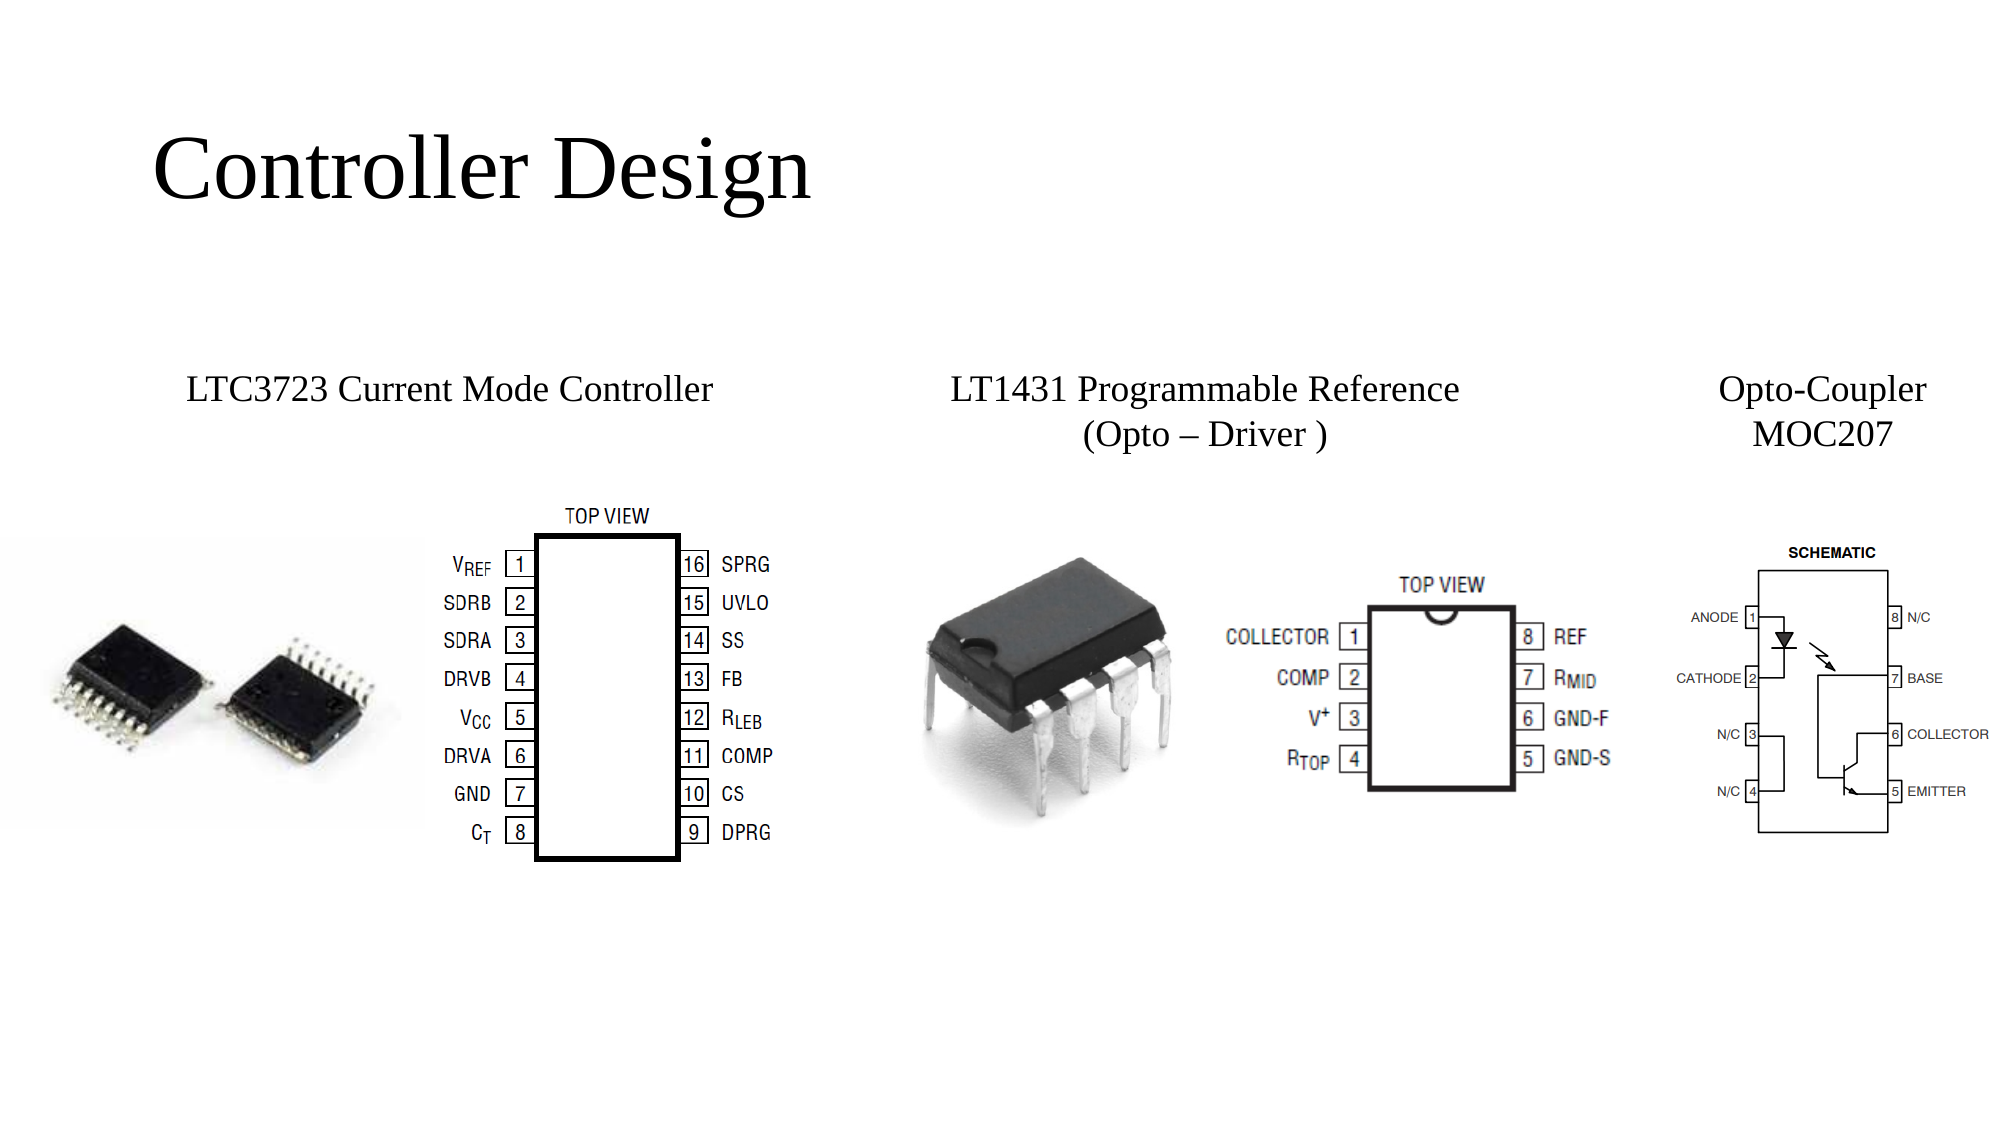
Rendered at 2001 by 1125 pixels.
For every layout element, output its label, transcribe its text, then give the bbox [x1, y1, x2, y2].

title Controller Design [137, 59, 1863, 278]
picture [429, 497, 798, 870]
text_box Opto-Coupler MOC207 [1703, 356, 1943, 462]
picture [880, 519, 1626, 849]
text_box LT1431 Programmable Reference (Opto – Driver ) [935, 356, 1476, 462]
text_box LTC3723 Current Mode Controller [171, 356, 729, 417]
picture [0, 537, 425, 829]
picture [1674, 537, 1997, 838]
